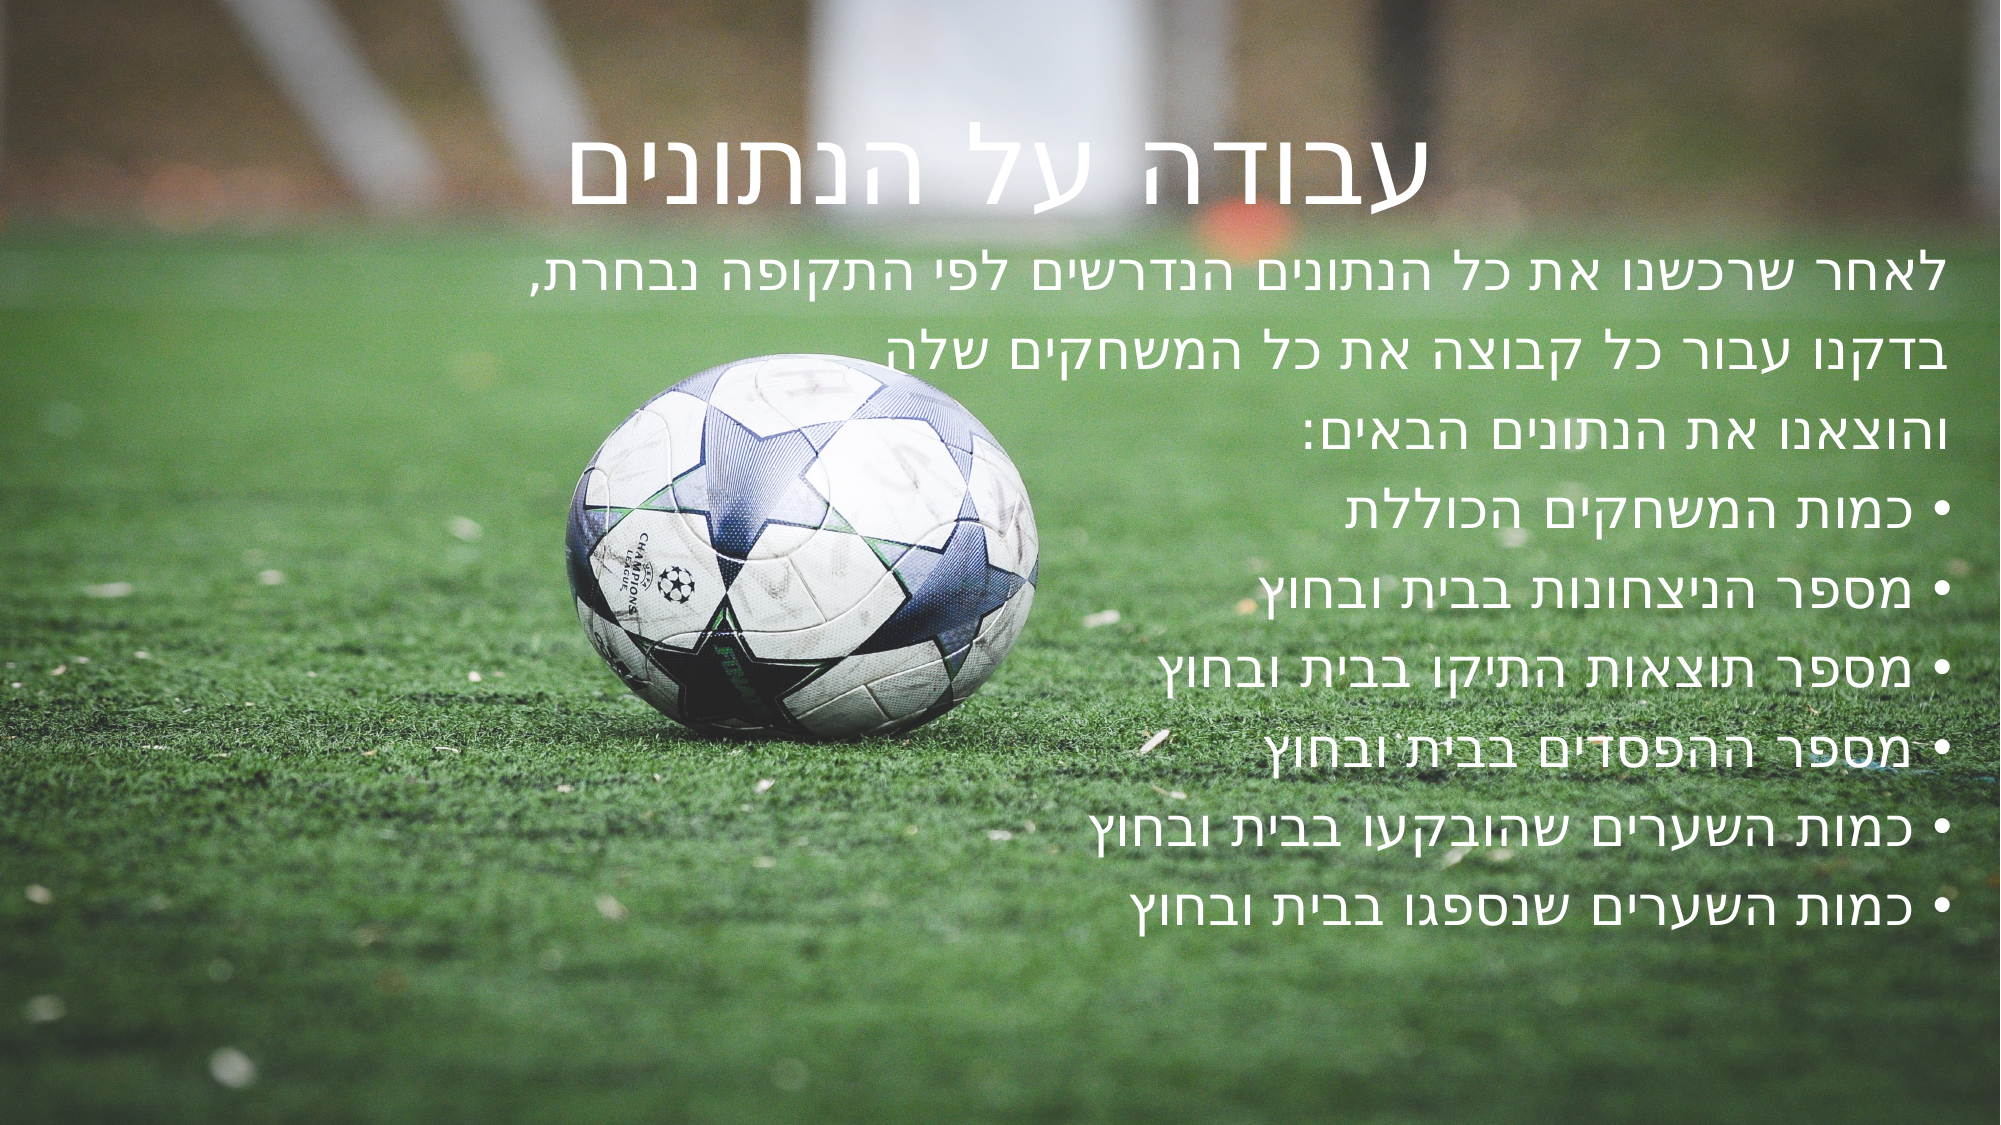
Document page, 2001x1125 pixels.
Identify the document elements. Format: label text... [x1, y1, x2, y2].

title עבודה על הנתונים [137, 59, 1863, 278]
list לאחר שרכשנו את כל הנתונים הנדרשים לפי התקופה נבחרת, בדקנו עבור כל קבוצה את כל המשחקים שלה והוצאנו את הנתונים הבאים: כמות המשחקים הכוללת מספר הניצחונות בבית ובחוץ מספר תוצאות התיקו בבית ובחוץ מספר ההפסדים בבית ובחוץ כמות השערים שהובקעו בבית ובחוץ כמות השערים שנספגו בבית ובחוץ [241, 235, 1967, 949]
